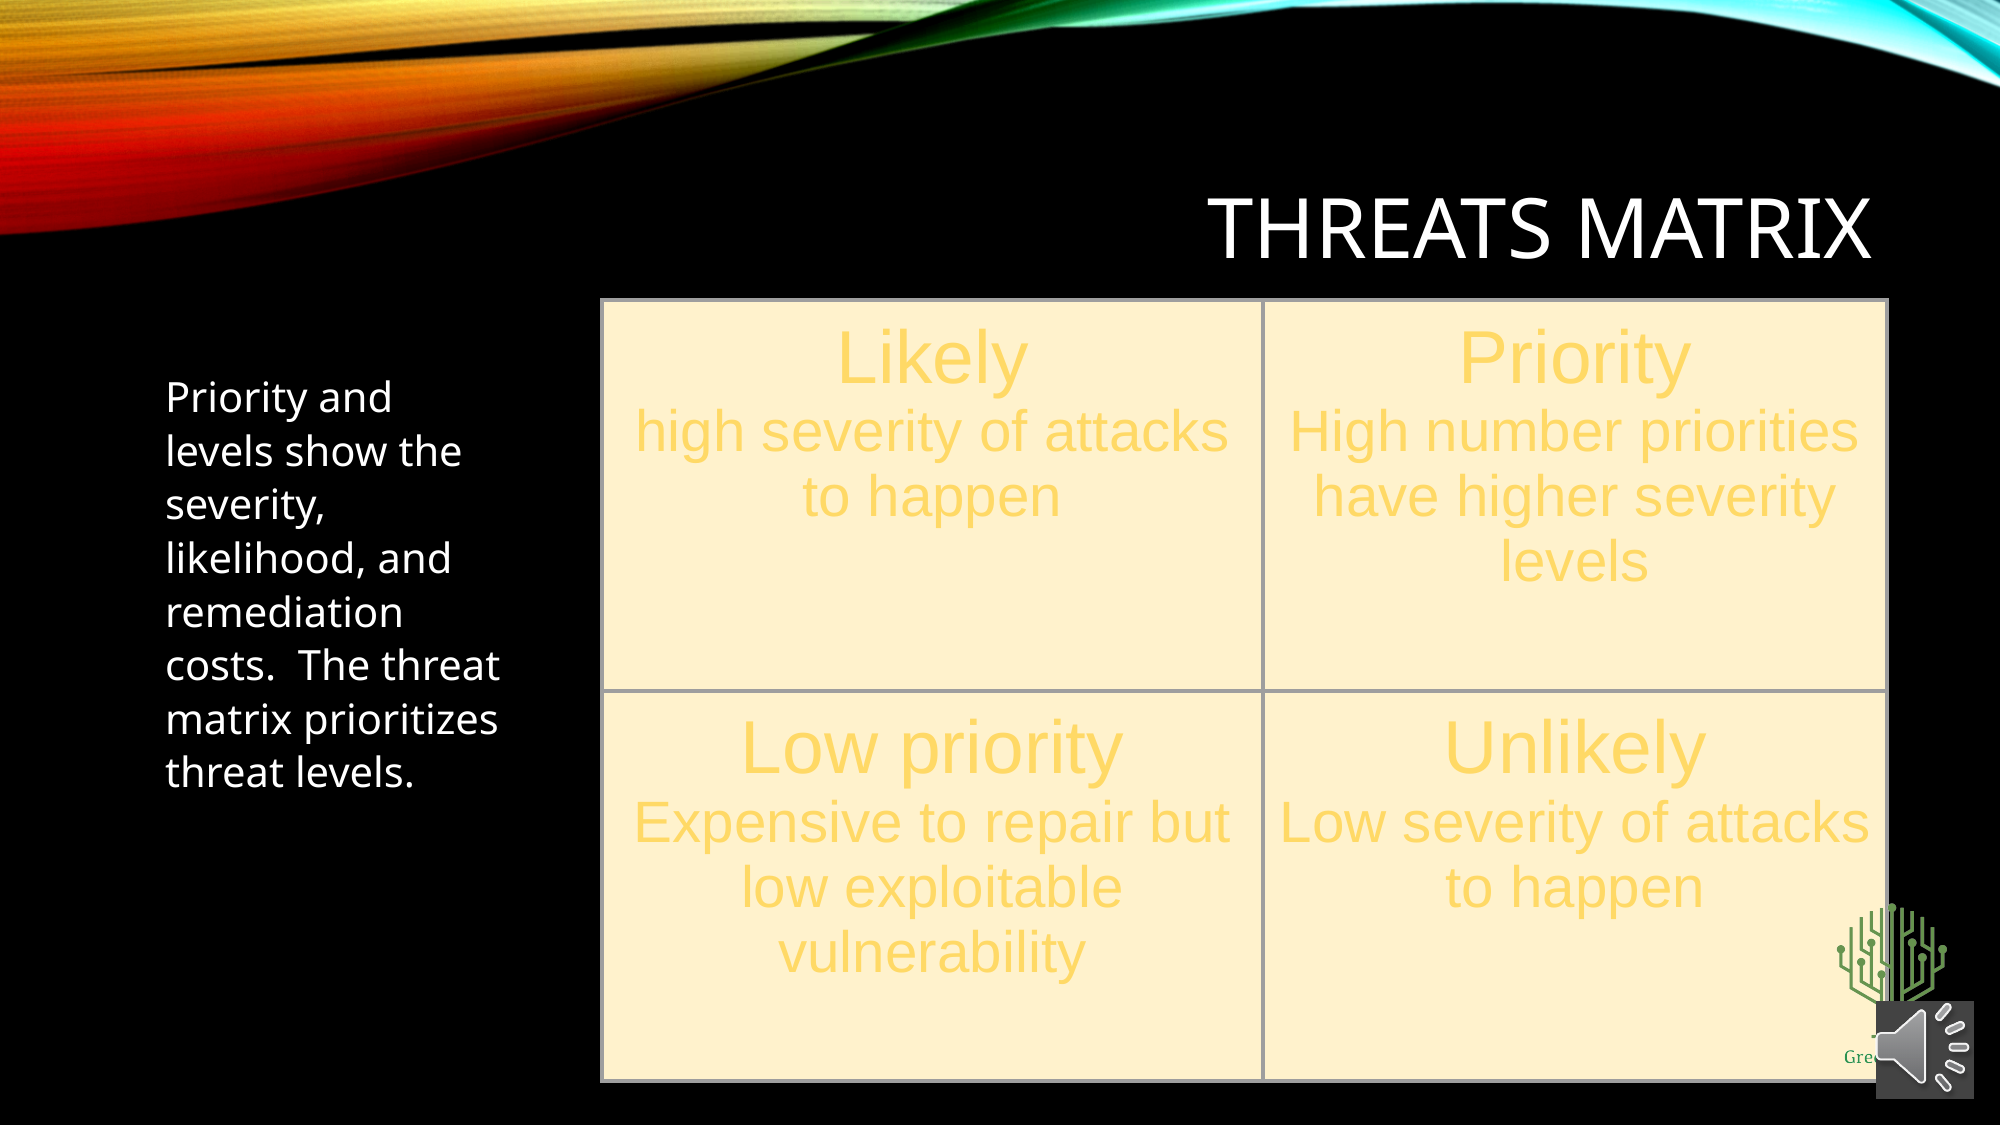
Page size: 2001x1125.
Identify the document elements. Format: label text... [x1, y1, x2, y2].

picture [1817, 892, 1976, 1101]
table_header Likely high severity of attacks to happen [604, 302, 1261, 689]
picture [0, 0, 2000, 237]
table_header Priority High number priorities have higher severity levels [1265, 302, 1885, 689]
list Priority and levels show the severity, likelihood, and remediation costs. The threat matrix prioritizes threat levels. [112, 360, 521, 1021]
table_cell Low priority Expensive to repair but low exploitable vulnerability [604, 693, 1261, 1079]
title THREATS MATRIX [474, 125, 1888, 338]
table_cell Unlikely Low severity of attacks to happen [1265, 693, 1885, 1079]
